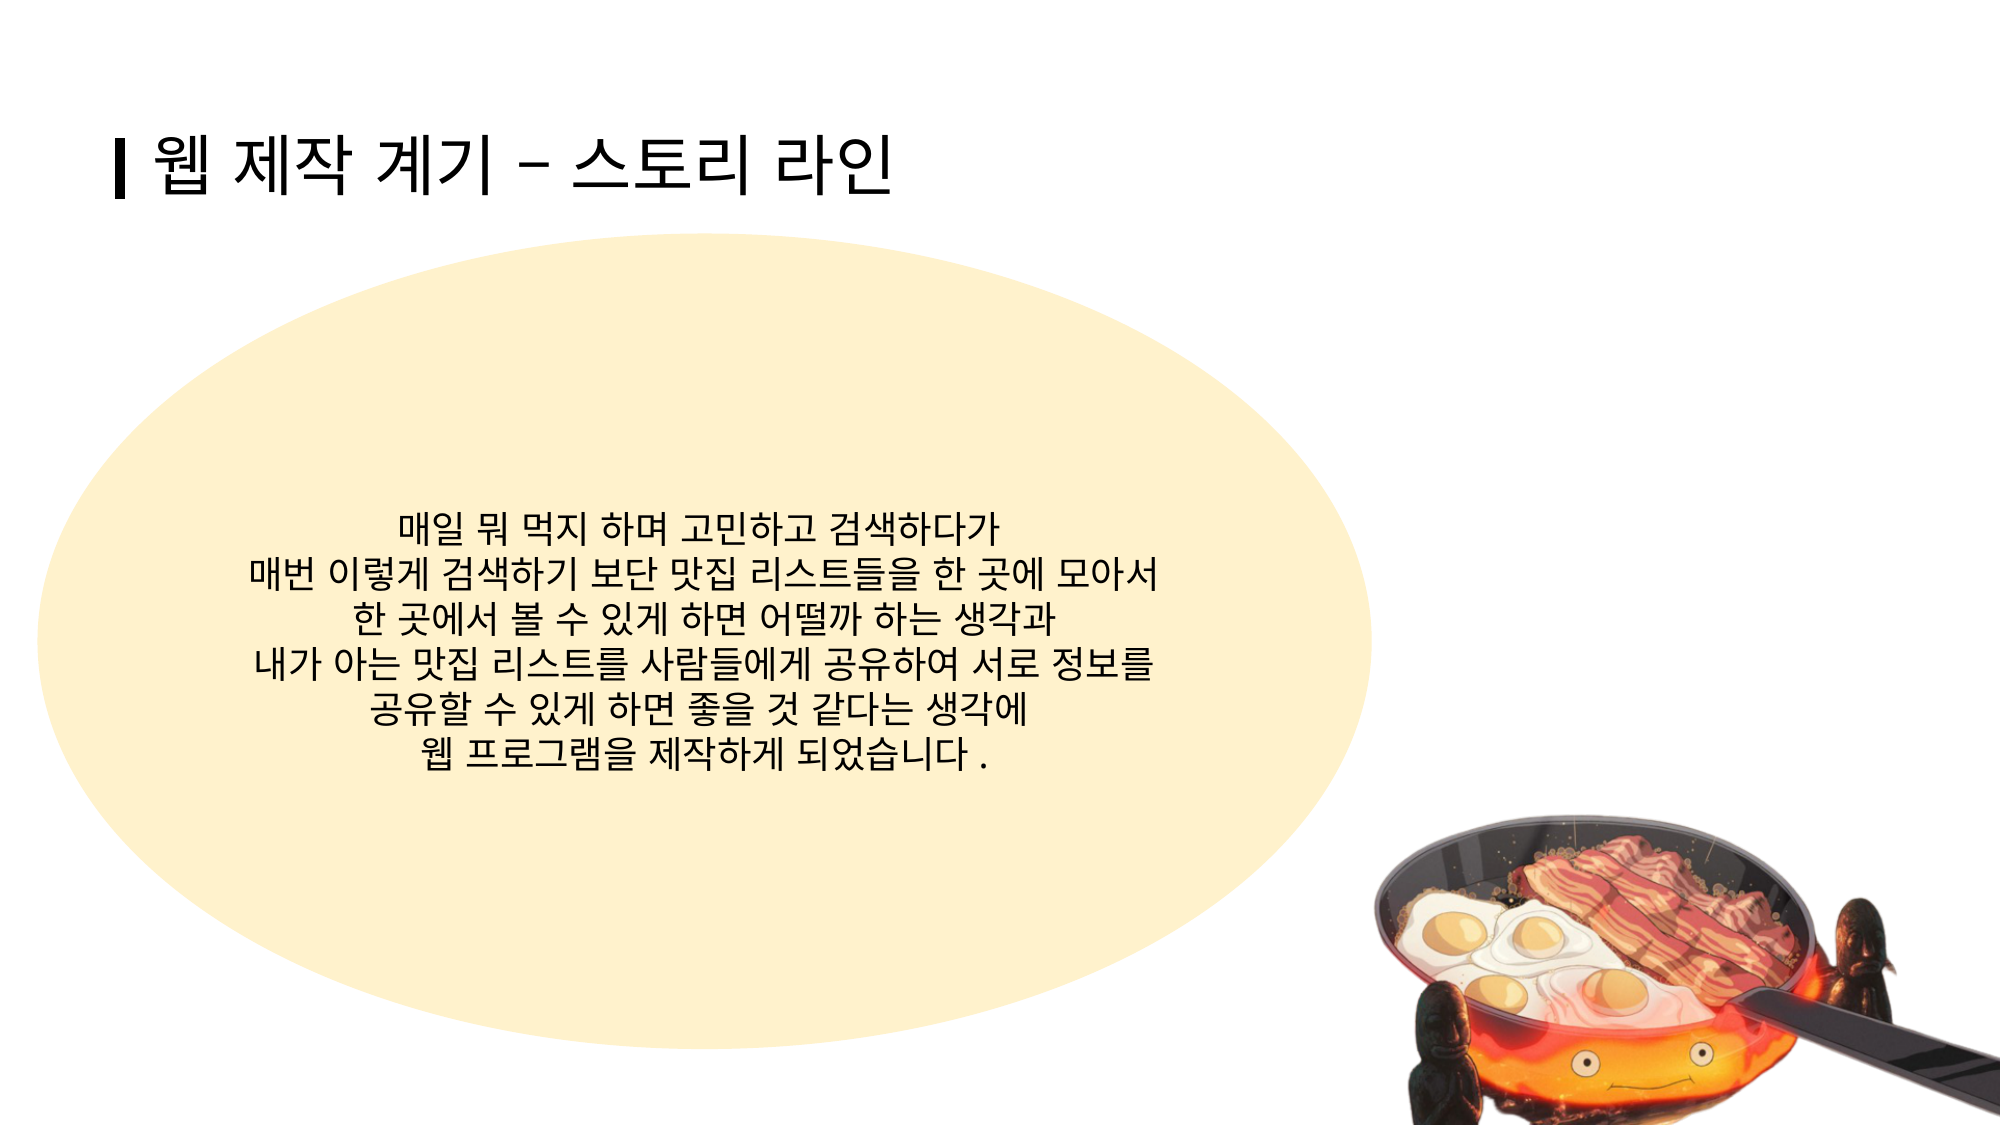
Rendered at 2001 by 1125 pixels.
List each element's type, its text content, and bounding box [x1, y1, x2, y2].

text_box [115, 138, 125, 199]
text_box 매일 뭐 먹지 하며 고민하고 검색하다가 매번 이렇게 검색하기 보단 맛집 리스트들을 한 곳에 모아서 한 곳에서 볼 수 있게 하면 어떨까 하는 생각과 내가 아는 맛집 리스트를 사람들에게 공유하여 서로 정보를 공유할 수 있게 하면 좋을 것 같다는 생각에 웹 프로그램을 제작하게 되었습니다. [37, 233, 1372, 1050]
title 웹 제작 계기 – 스토리 라인 [137, 59, 1863, 278]
picture [1236, 773, 2000, 1125]
